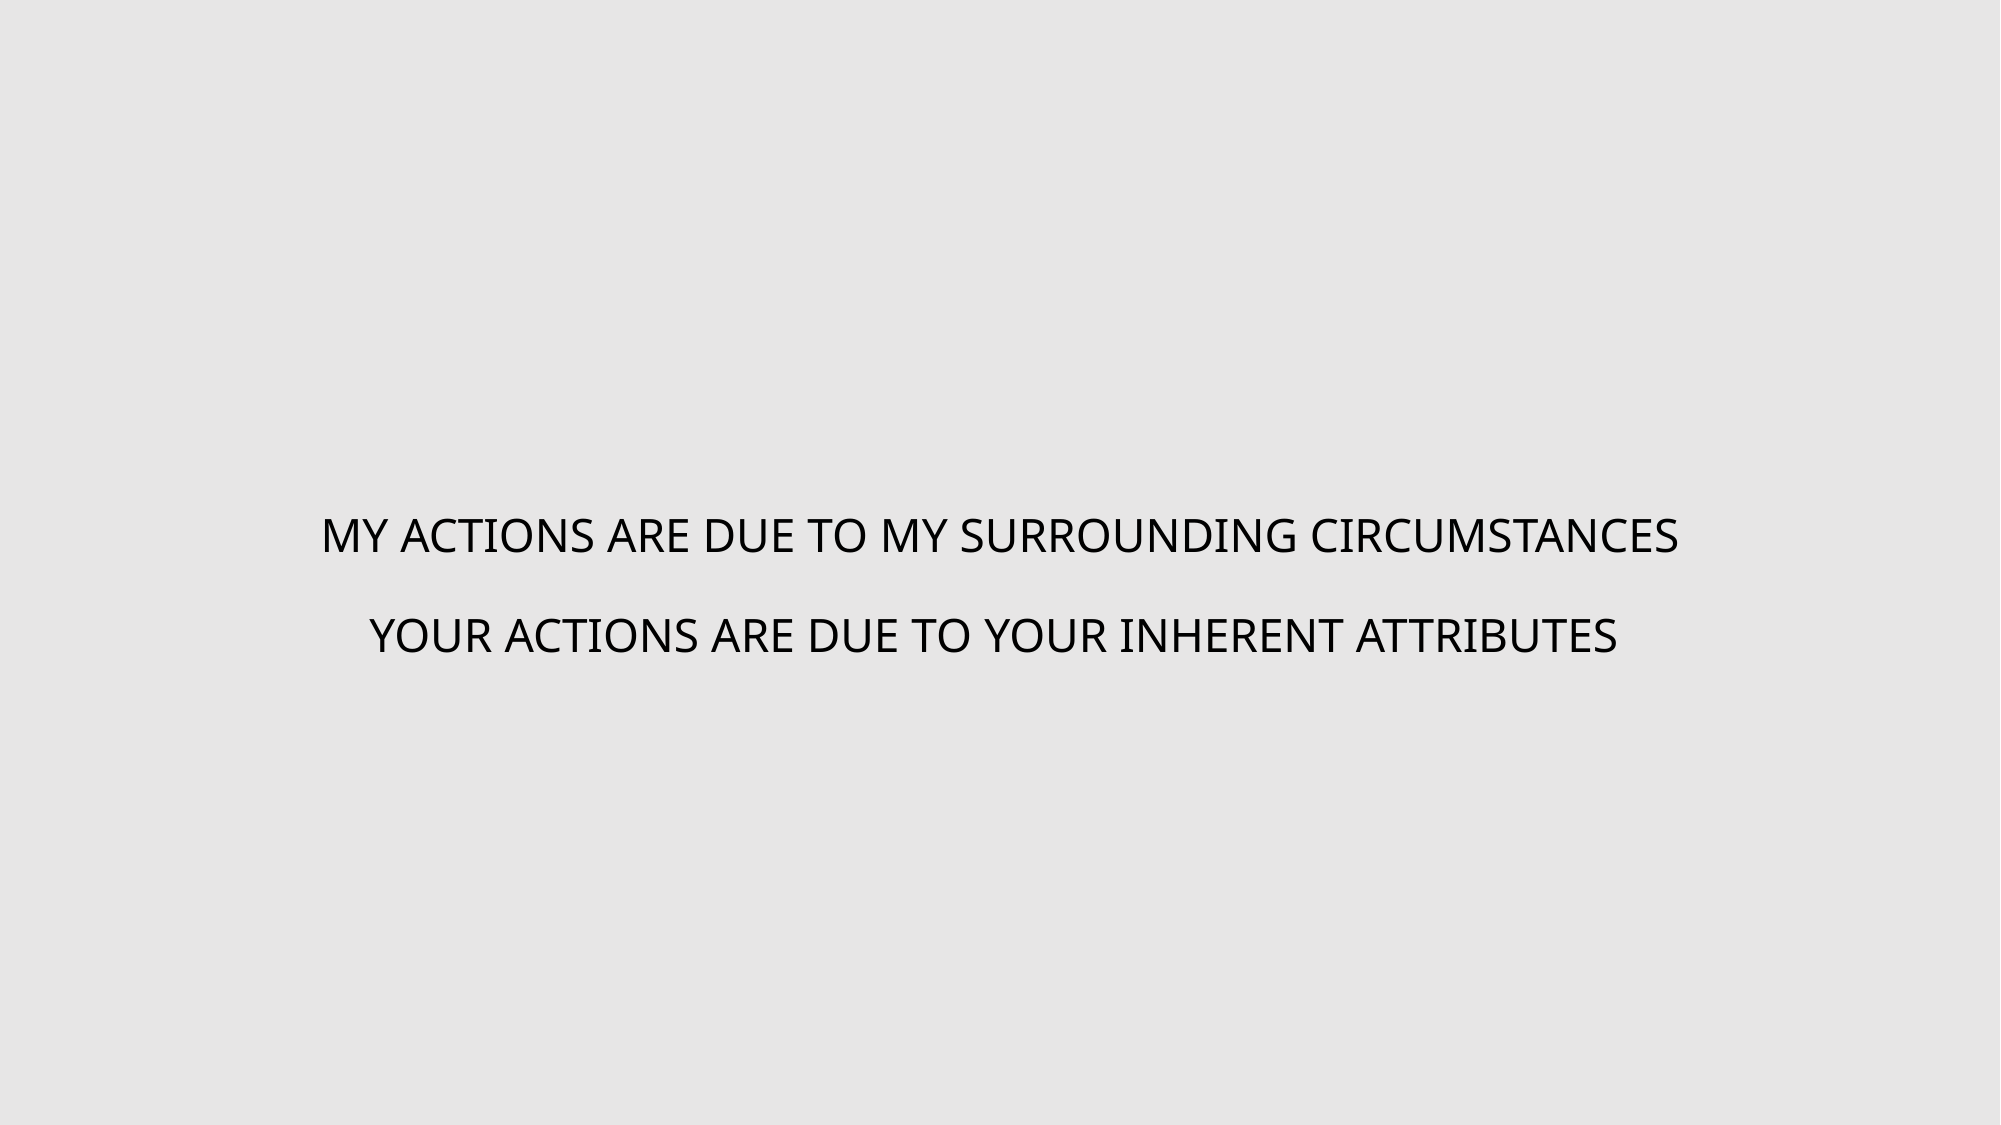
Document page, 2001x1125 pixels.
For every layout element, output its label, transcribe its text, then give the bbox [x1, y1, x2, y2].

title MY actions are due to my surrounding circumstances YOUR actions are due to your inherent attributes [137, 453, 1863, 672]
